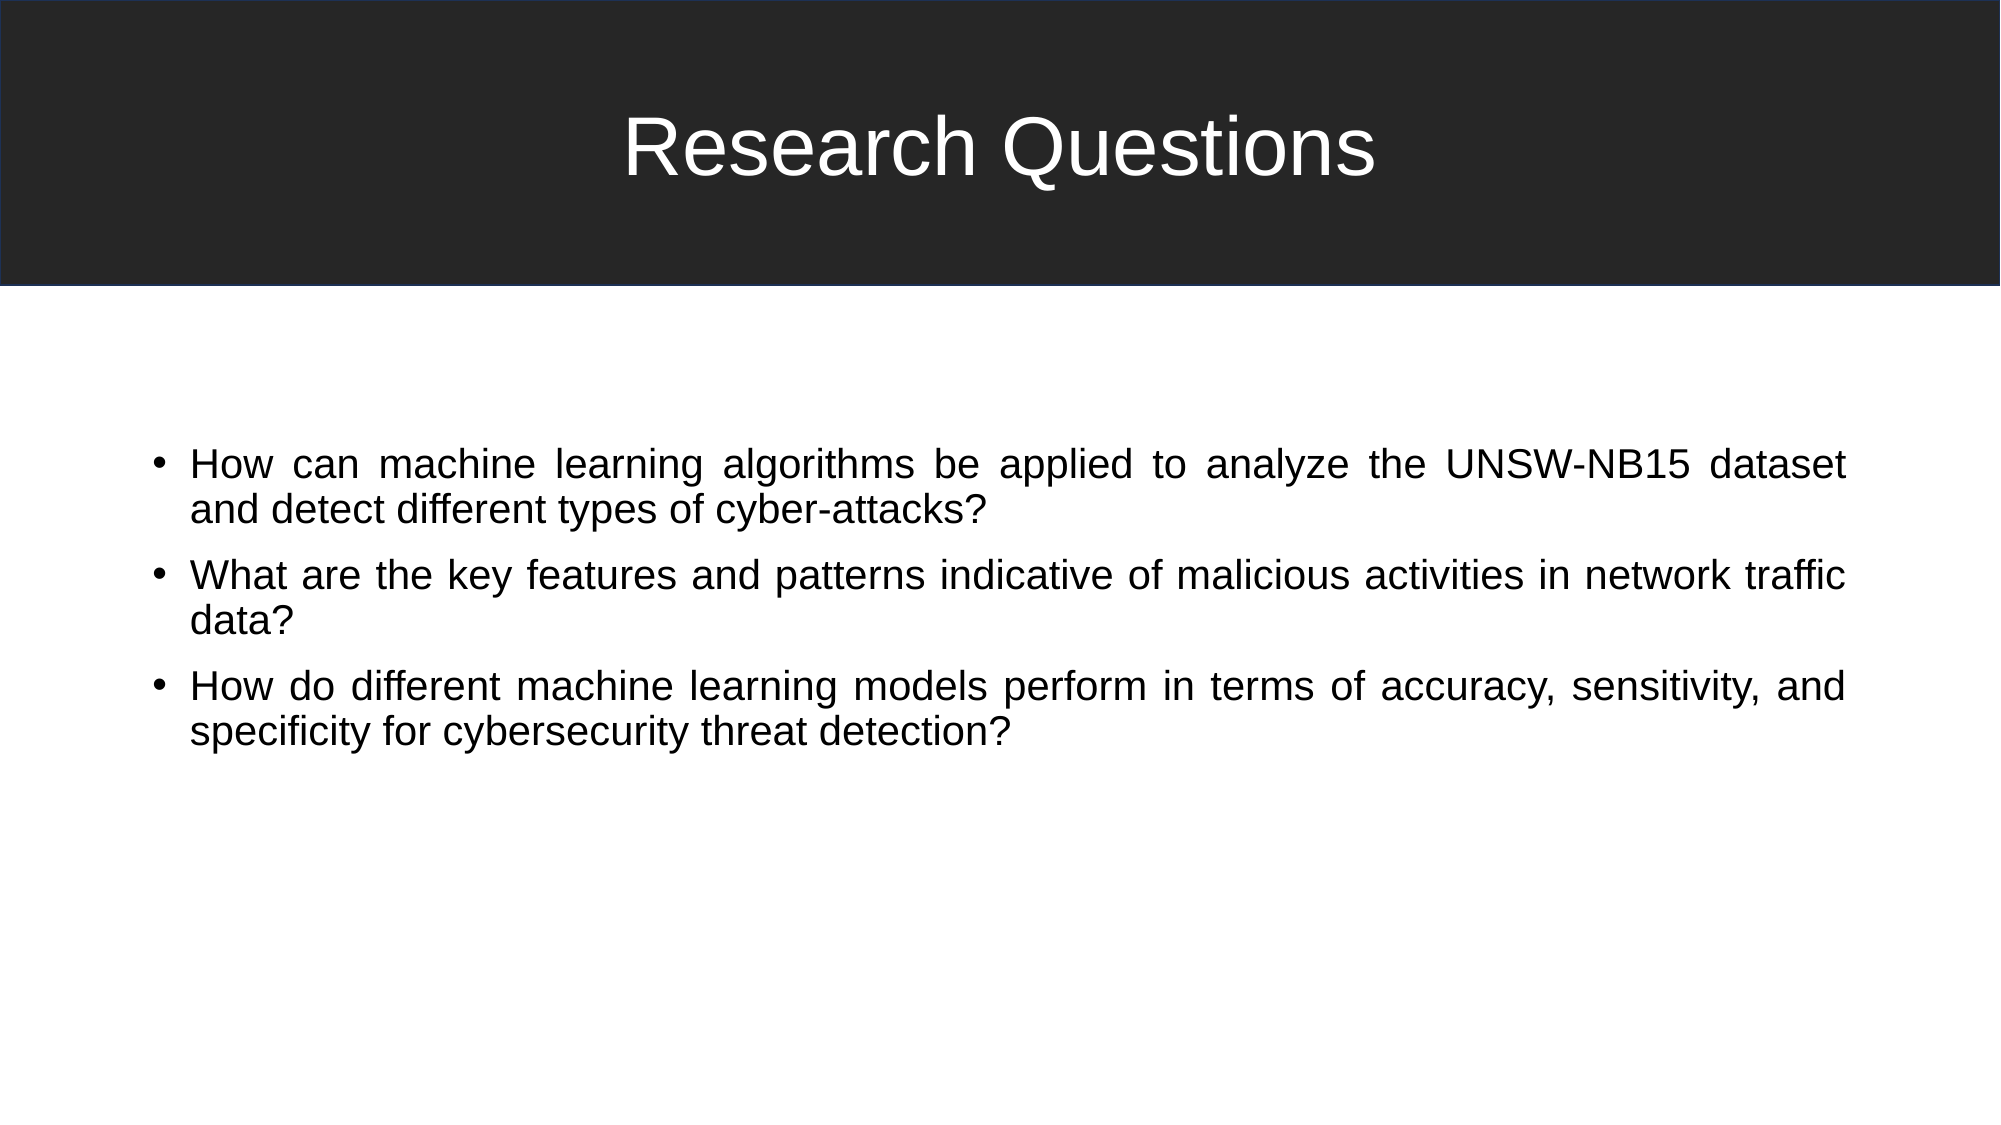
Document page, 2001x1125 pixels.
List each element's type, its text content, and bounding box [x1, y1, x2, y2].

text_box Research Questions [0, 0, 2000, 286]
list How can machine learning algorithms be applied to analyze the UNSW-NB15 dataset and detect different types of cyber-attacks? What are the key features and patterns indicative of malicious activities in network traffic data? How do different machine learning models perform in terms of accuracy, sensitivity, and specificity for cybersecurity threat detection? [137, 435, 1863, 913]
